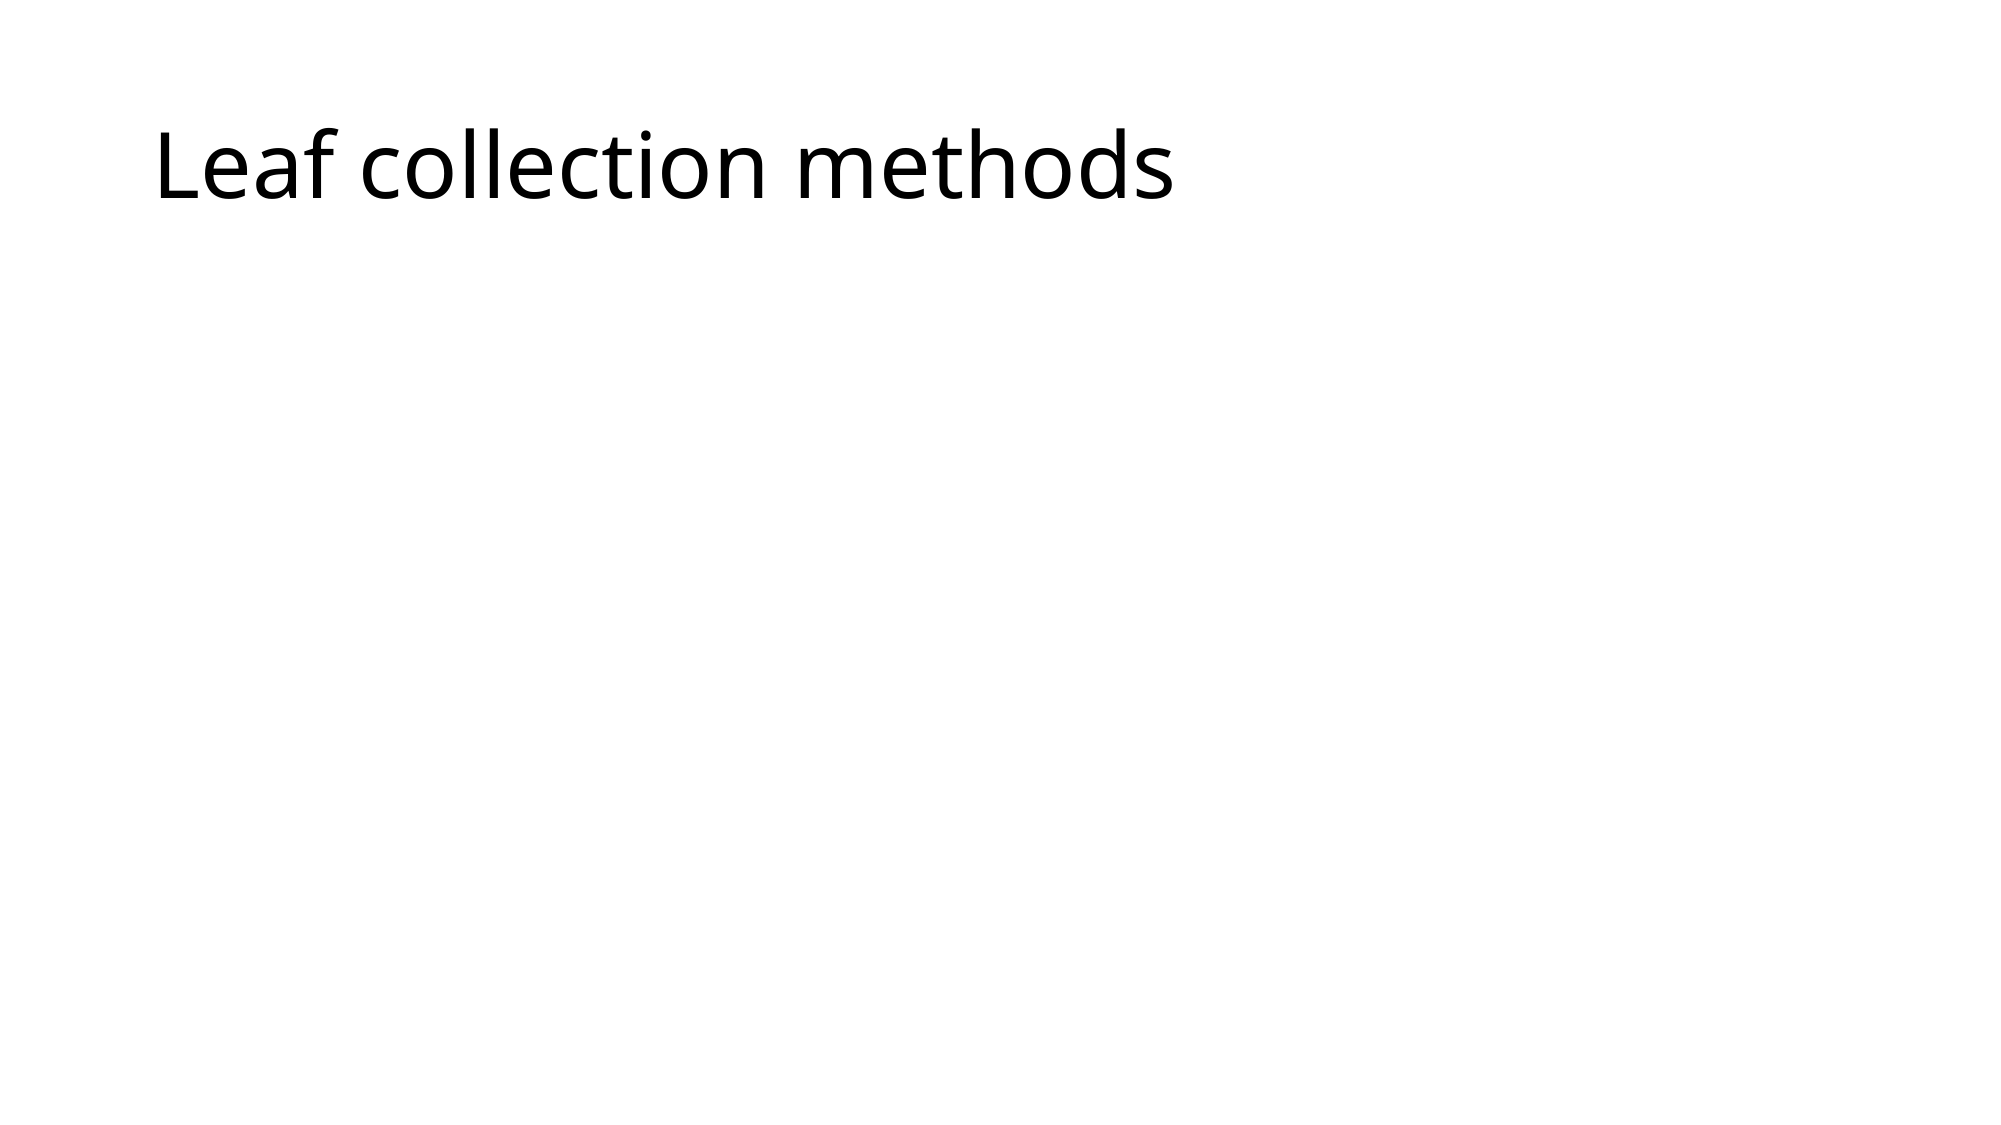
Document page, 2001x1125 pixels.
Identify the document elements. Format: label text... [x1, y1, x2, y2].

title Leaf collection methods [137, 59, 1863, 278]
